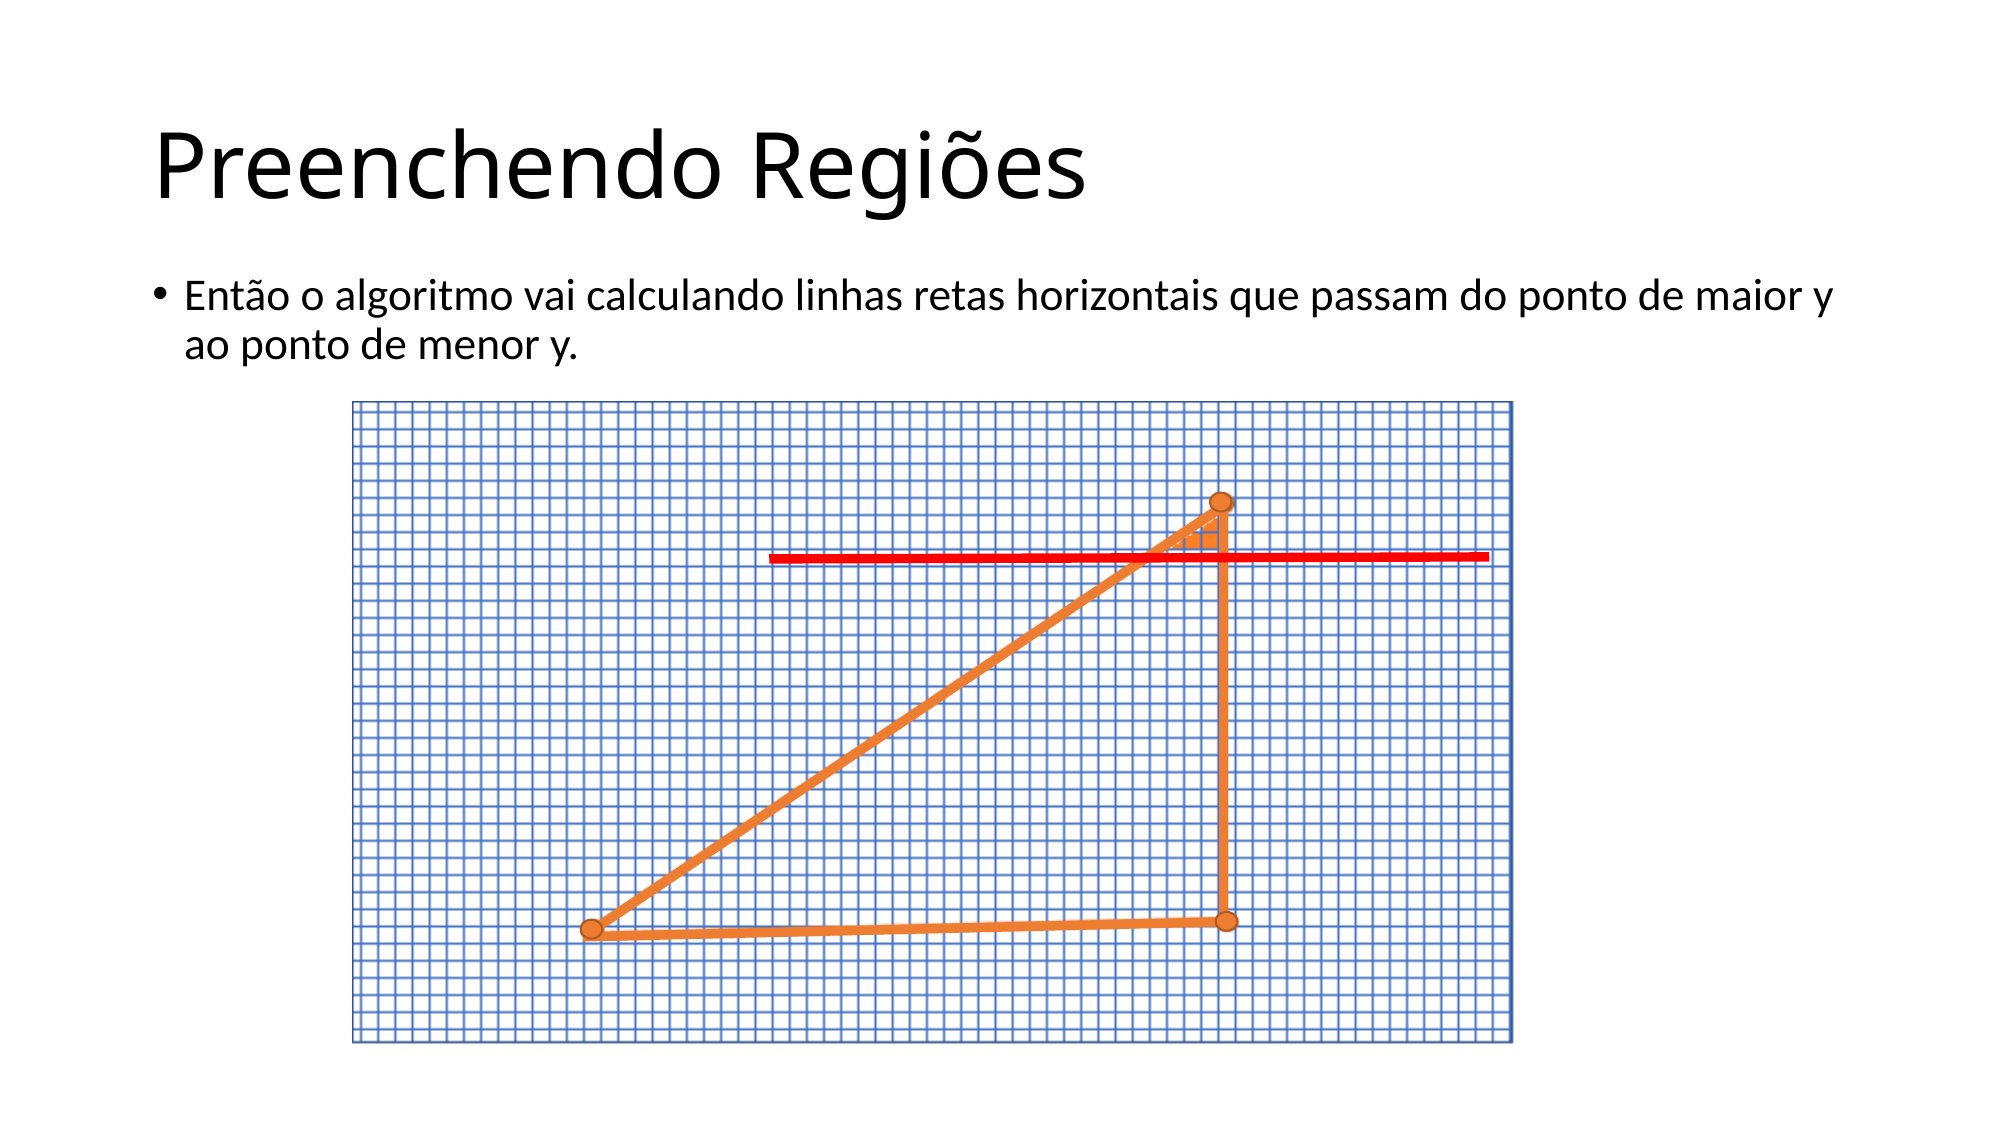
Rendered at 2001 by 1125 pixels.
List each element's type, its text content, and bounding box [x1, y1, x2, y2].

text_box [582, 505, 1223, 921]
title Preenchendo Regiões [137, 59, 1863, 263]
picture [352, 401, 1518, 1046]
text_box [582, 921, 1224, 937]
list Então o algoritmo vai calculando linhas retas horizontais que passam do ponto de maior y ao ponto de menor y. [137, 263, 1863, 378]
